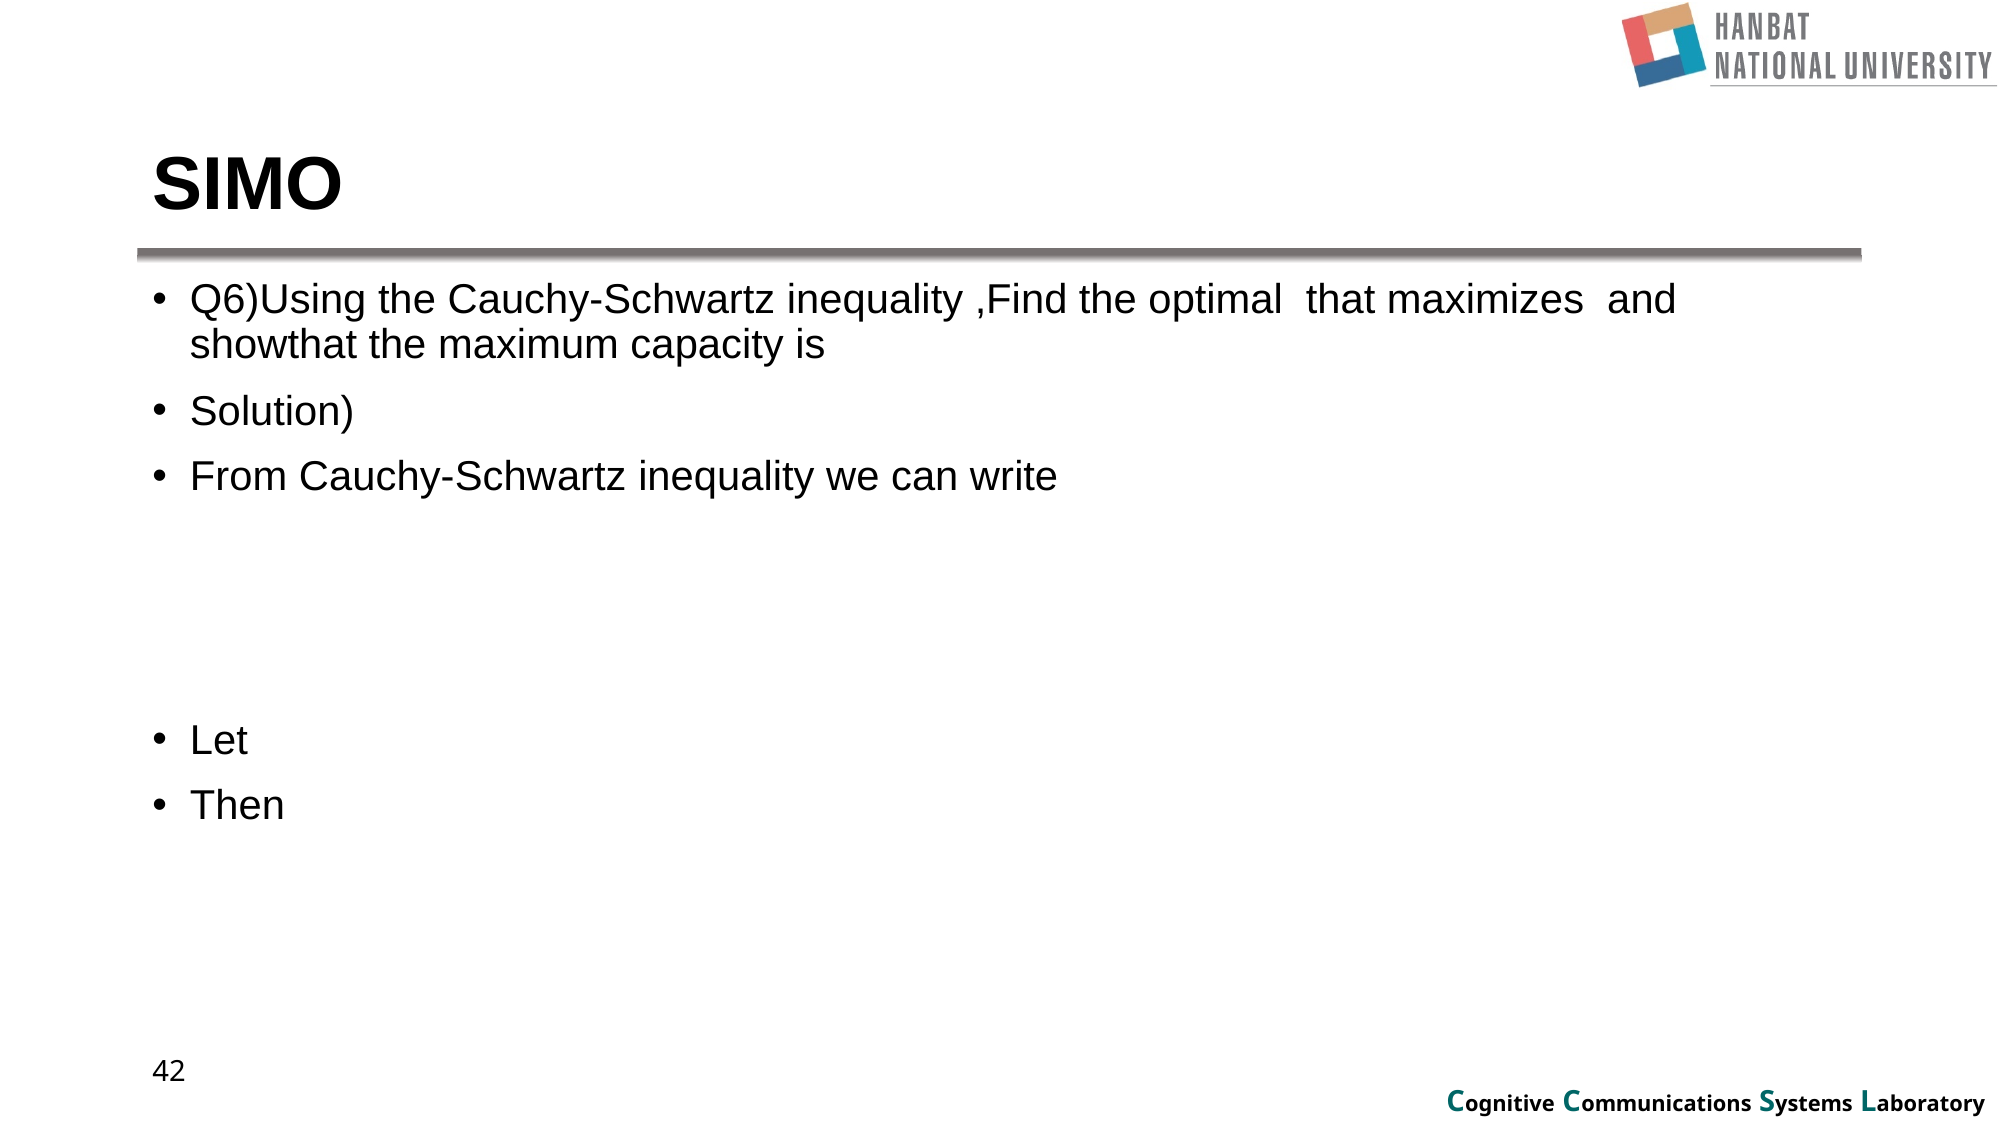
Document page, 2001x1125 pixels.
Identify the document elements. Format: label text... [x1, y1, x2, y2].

title SIMO [137, 129, 1863, 242]
slide_number 42 [137, 1042, 357, 1103]
picture [1621, 2, 1998, 90]
